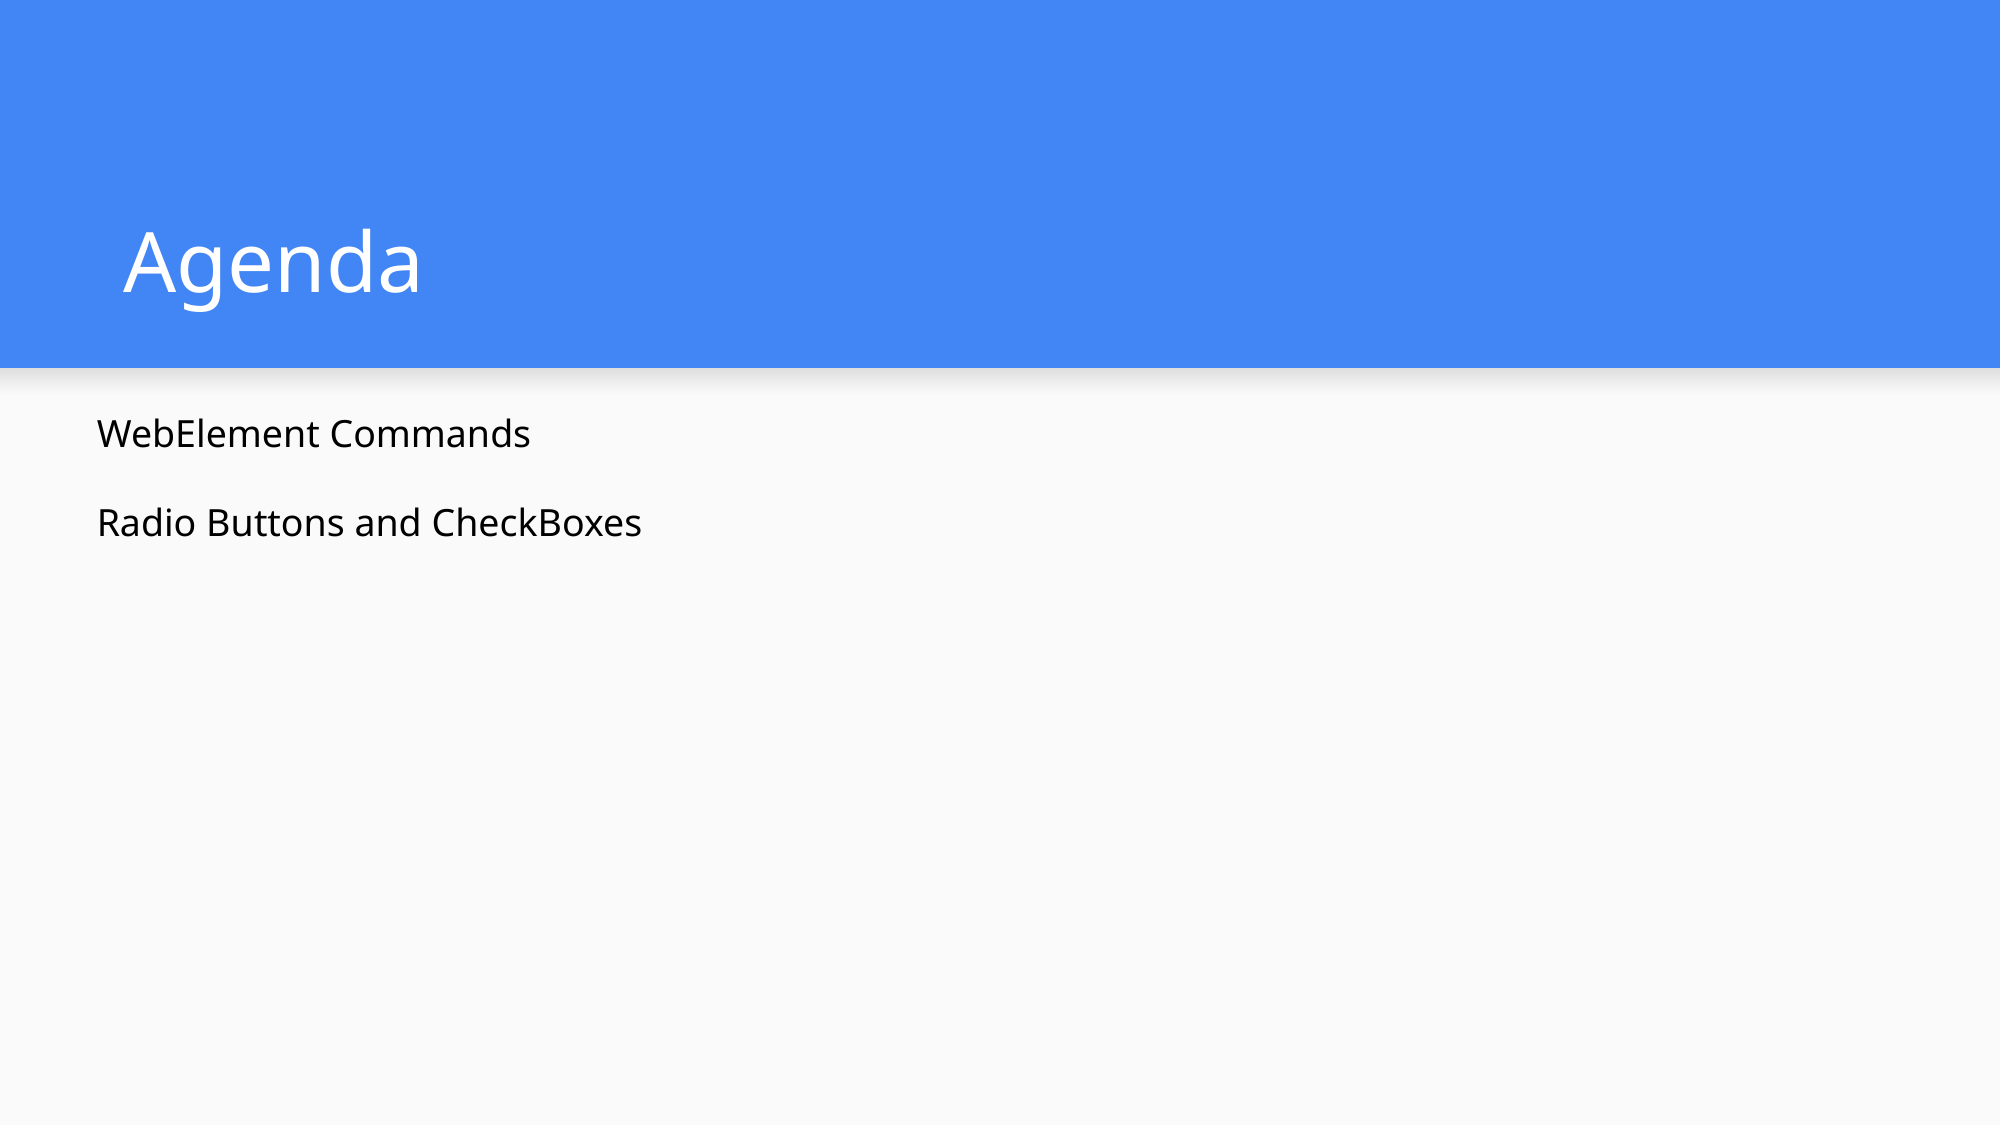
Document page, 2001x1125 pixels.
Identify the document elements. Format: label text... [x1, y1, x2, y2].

title Agenda [103, 161, 1902, 330]
list WebElement Commands Radio Buttons and CheckBoxes [76, 383, 1509, 1102]
